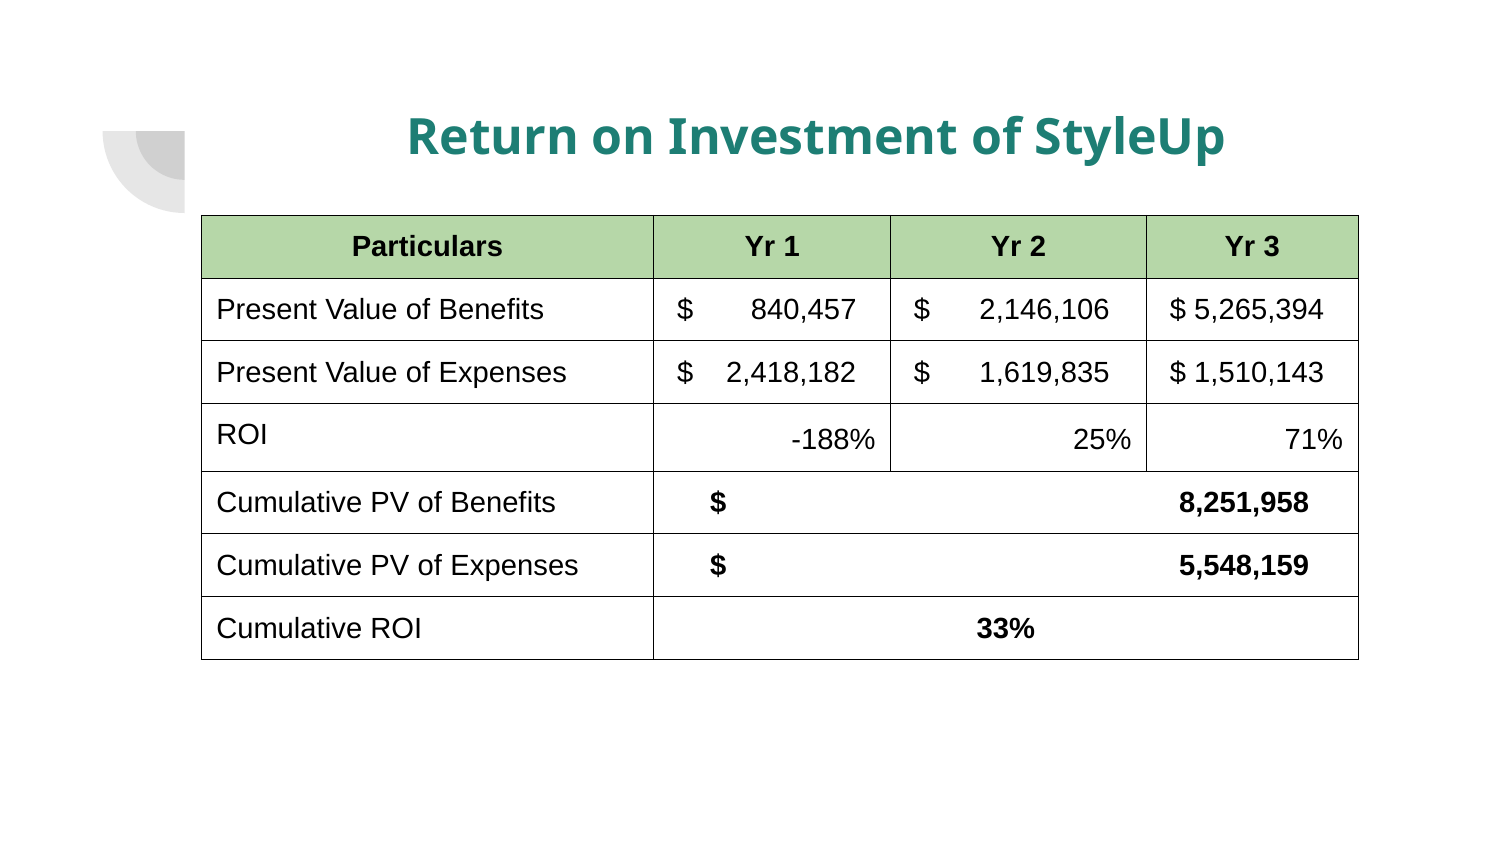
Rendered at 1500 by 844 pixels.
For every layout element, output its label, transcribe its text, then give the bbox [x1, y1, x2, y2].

table_cell $ 5,265,394 [1147, 279, 1358, 340]
table_cell Present Value of Benefits [202, 279, 653, 340]
table_header Yr 1 [654, 216, 890, 278]
table_cell 71% [1147, 404, 1358, 471]
table_cell Cumulative ROI [202, 597, 653, 659]
table_cell 25% [891, 404, 1146, 471]
table_cell $ 2,146,106 [891, 279, 1146, 340]
table_cell $ 2,418,182 [654, 341, 890, 403]
table_cell $ 5,548,159 [654, 534, 1358, 596]
table_header Yr 2 [891, 216, 1146, 278]
table_cell Cumulative PV of Benefits [202, 472, 653, 533]
table_cell $ 8,251,958 [654, 472, 1358, 533]
table_cell ROI [202, 404, 653, 471]
table_cell $ 1,510,143 [1147, 341, 1358, 403]
table_cell 33% [654, 597, 1358, 659]
table_cell Present Value of Expenses [202, 341, 653, 403]
table_cell -188% [654, 404, 890, 471]
table_header Yr 3 [1147, 216, 1358, 278]
table_cell Cumulative PV of Expenses [202, 534, 653, 596]
table_cell $ 840,457 [654, 279, 890, 340]
table_header Particulars [202, 216, 653, 278]
title Return on Investment of StyleUp [133, 89, 1500, 183]
table_cell $ 1,619,835 [891, 341, 1146, 403]
